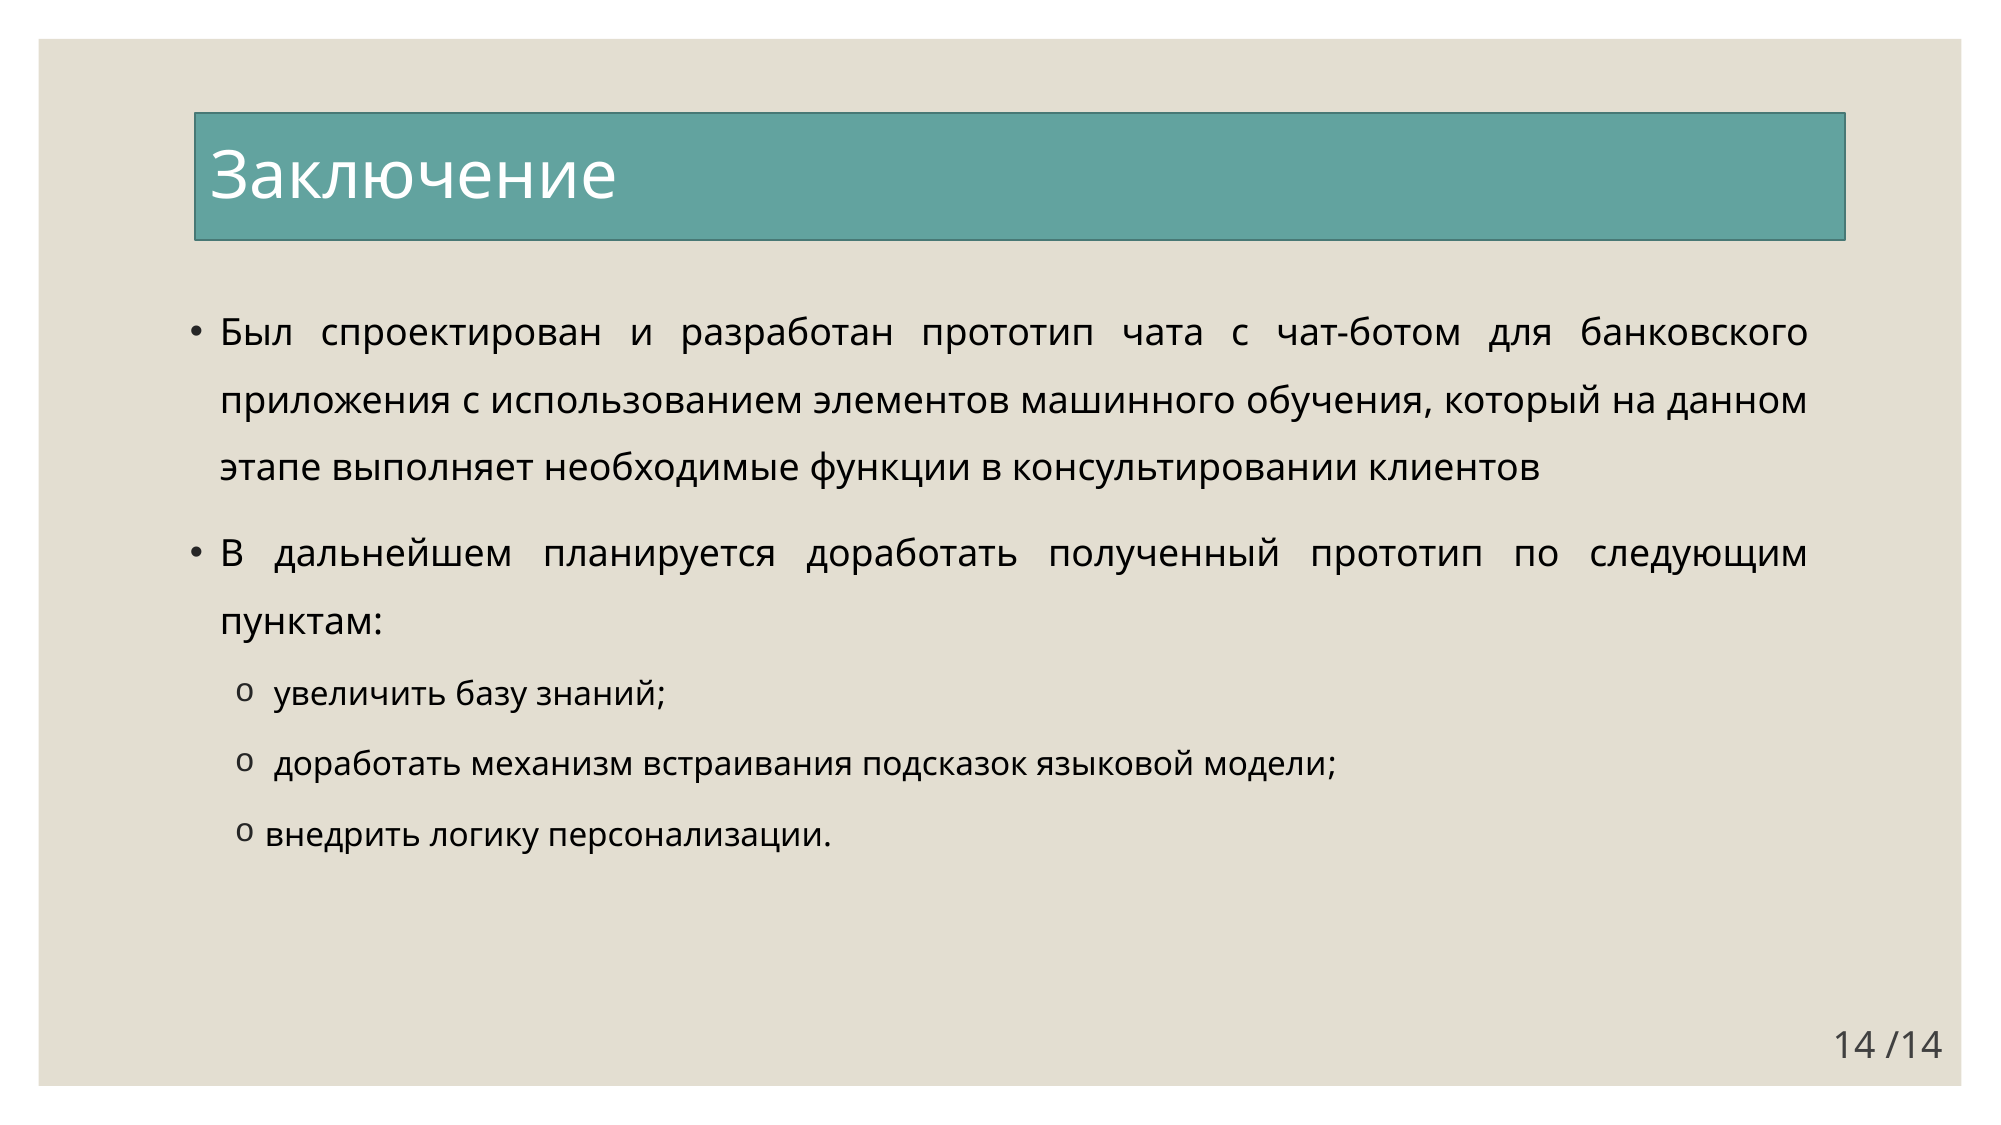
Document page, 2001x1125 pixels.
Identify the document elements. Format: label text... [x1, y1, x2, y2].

text_box Заключение [194, 112, 1846, 241]
slide_number 14 /14 [1717, 1019, 1958, 1080]
list Был спроектирован и разработан прототип чата с чат-ботом для банковского приложения с использованием элементов машинного обучения, который на данном этапе выполняет необходимые функции в консультировании клиентов В дальнейшем планируется доработать полученный прототип по следующим пунктам: увеличить базу знаний; доработать механизм встраивания подсказок языковой модели; внедрить логику персонализации. [174, 278, 1825, 865]
